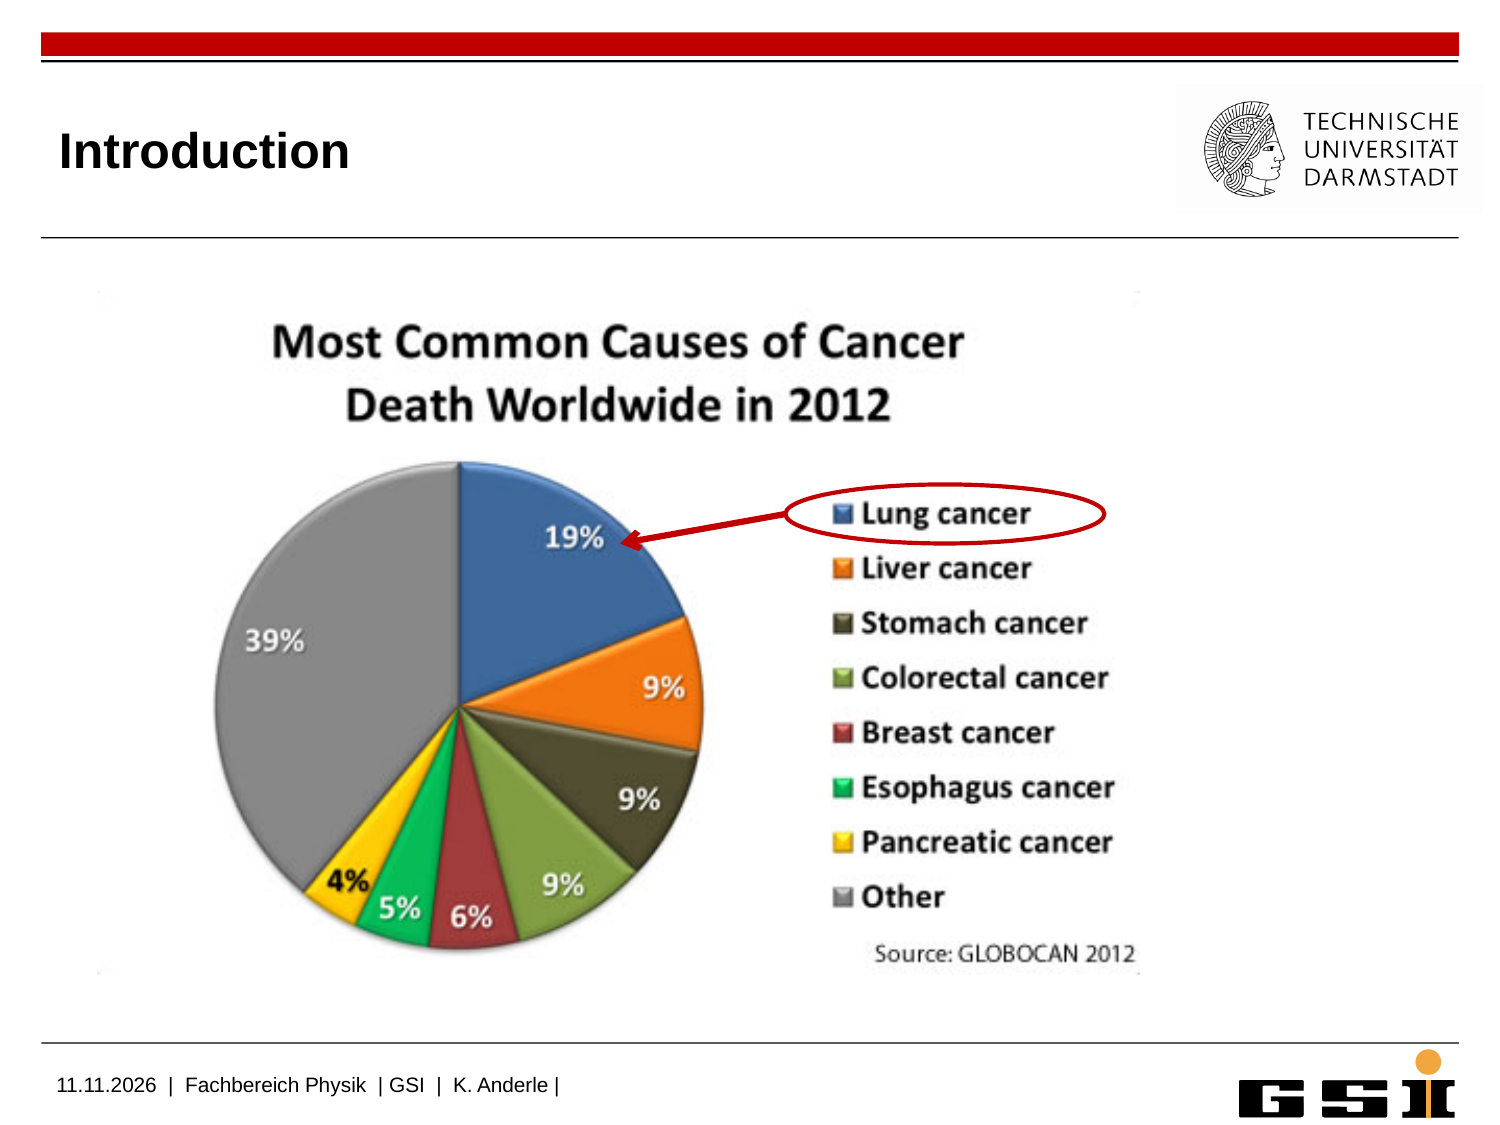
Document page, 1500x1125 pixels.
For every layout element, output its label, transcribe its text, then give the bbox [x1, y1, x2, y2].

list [97, 291, 1140, 975]
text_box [619, 513, 786, 544]
title Introduction [58, 79, 1149, 218]
picture [1175, 84, 1483, 214]
